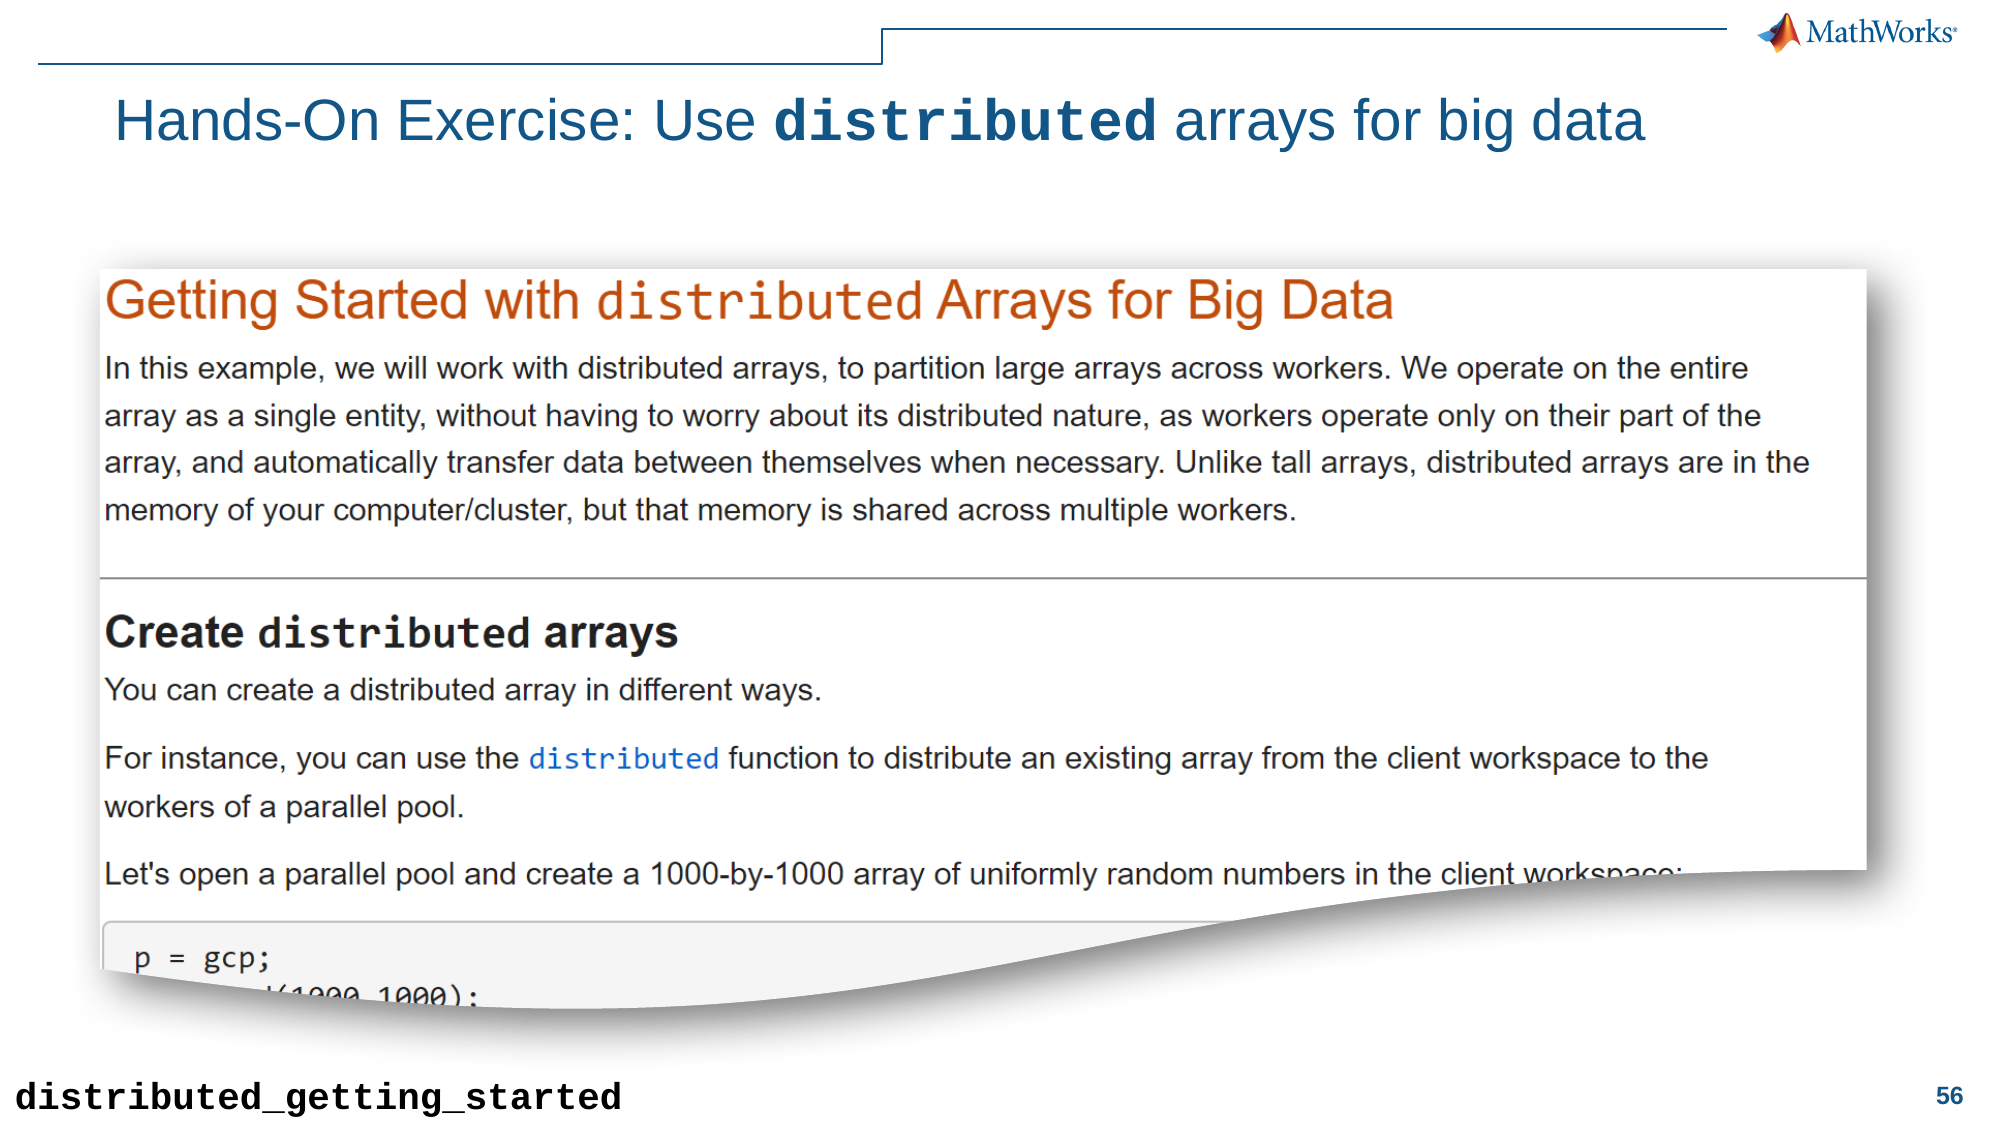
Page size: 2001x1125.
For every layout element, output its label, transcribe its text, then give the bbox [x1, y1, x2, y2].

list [99, 268, 1867, 1019]
text_box distributed_getting_started [0, 1064, 646, 1125]
title Hands-On Exercise: Use distributed arrays for big data [99, 75, 1867, 238]
picture [1751, 3, 1970, 63]
